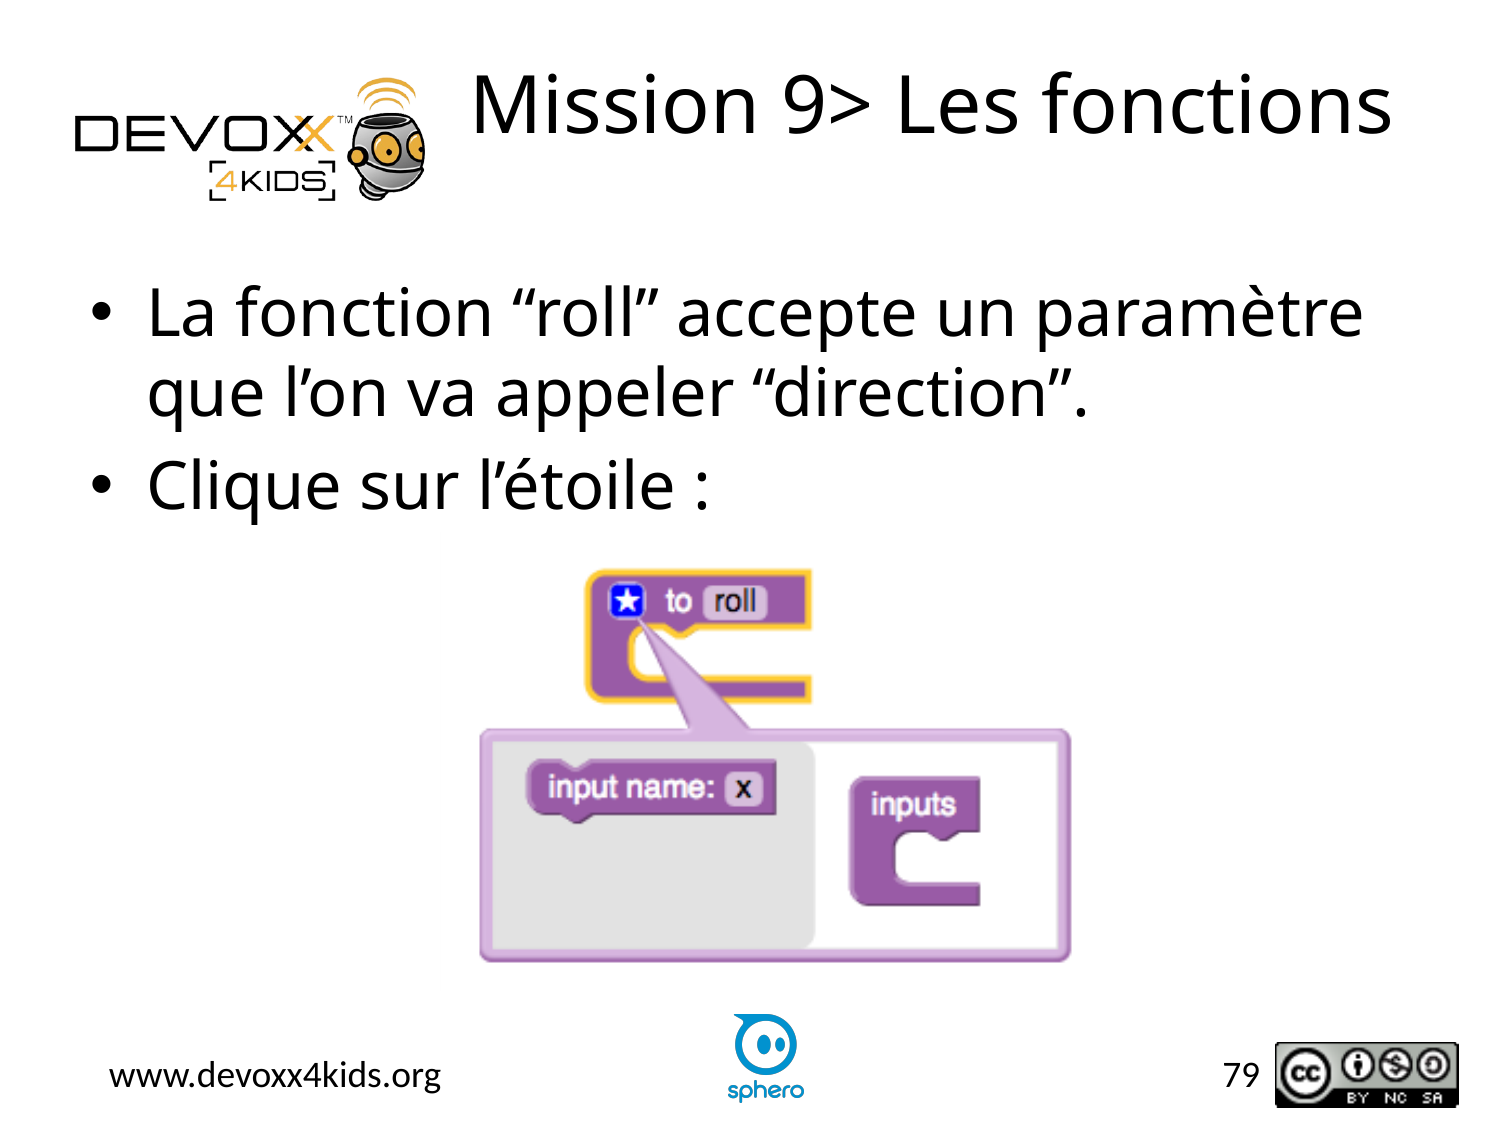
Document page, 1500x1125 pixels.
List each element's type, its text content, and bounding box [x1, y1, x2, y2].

picture [743, 1021, 789, 1068]
slide_number 79 [1074, 1042, 1275, 1103]
picture [1275, 1042, 1459, 1108]
list La fonction “roll” accepte un paramètre que l’on va appeler “direction”. Clique sur l’étoile : [75, 262, 1425, 1005]
picture [728, 1014, 804, 1103]
picture [439, 531, 1100, 991]
picture [75, 77, 425, 201]
picture [728, 1096, 739, 1103]
title Mission 9> Les fonctions [439, 45, 1425, 233]
picture [743, 1088, 749, 1095]
picture [794, 1088, 801, 1095]
